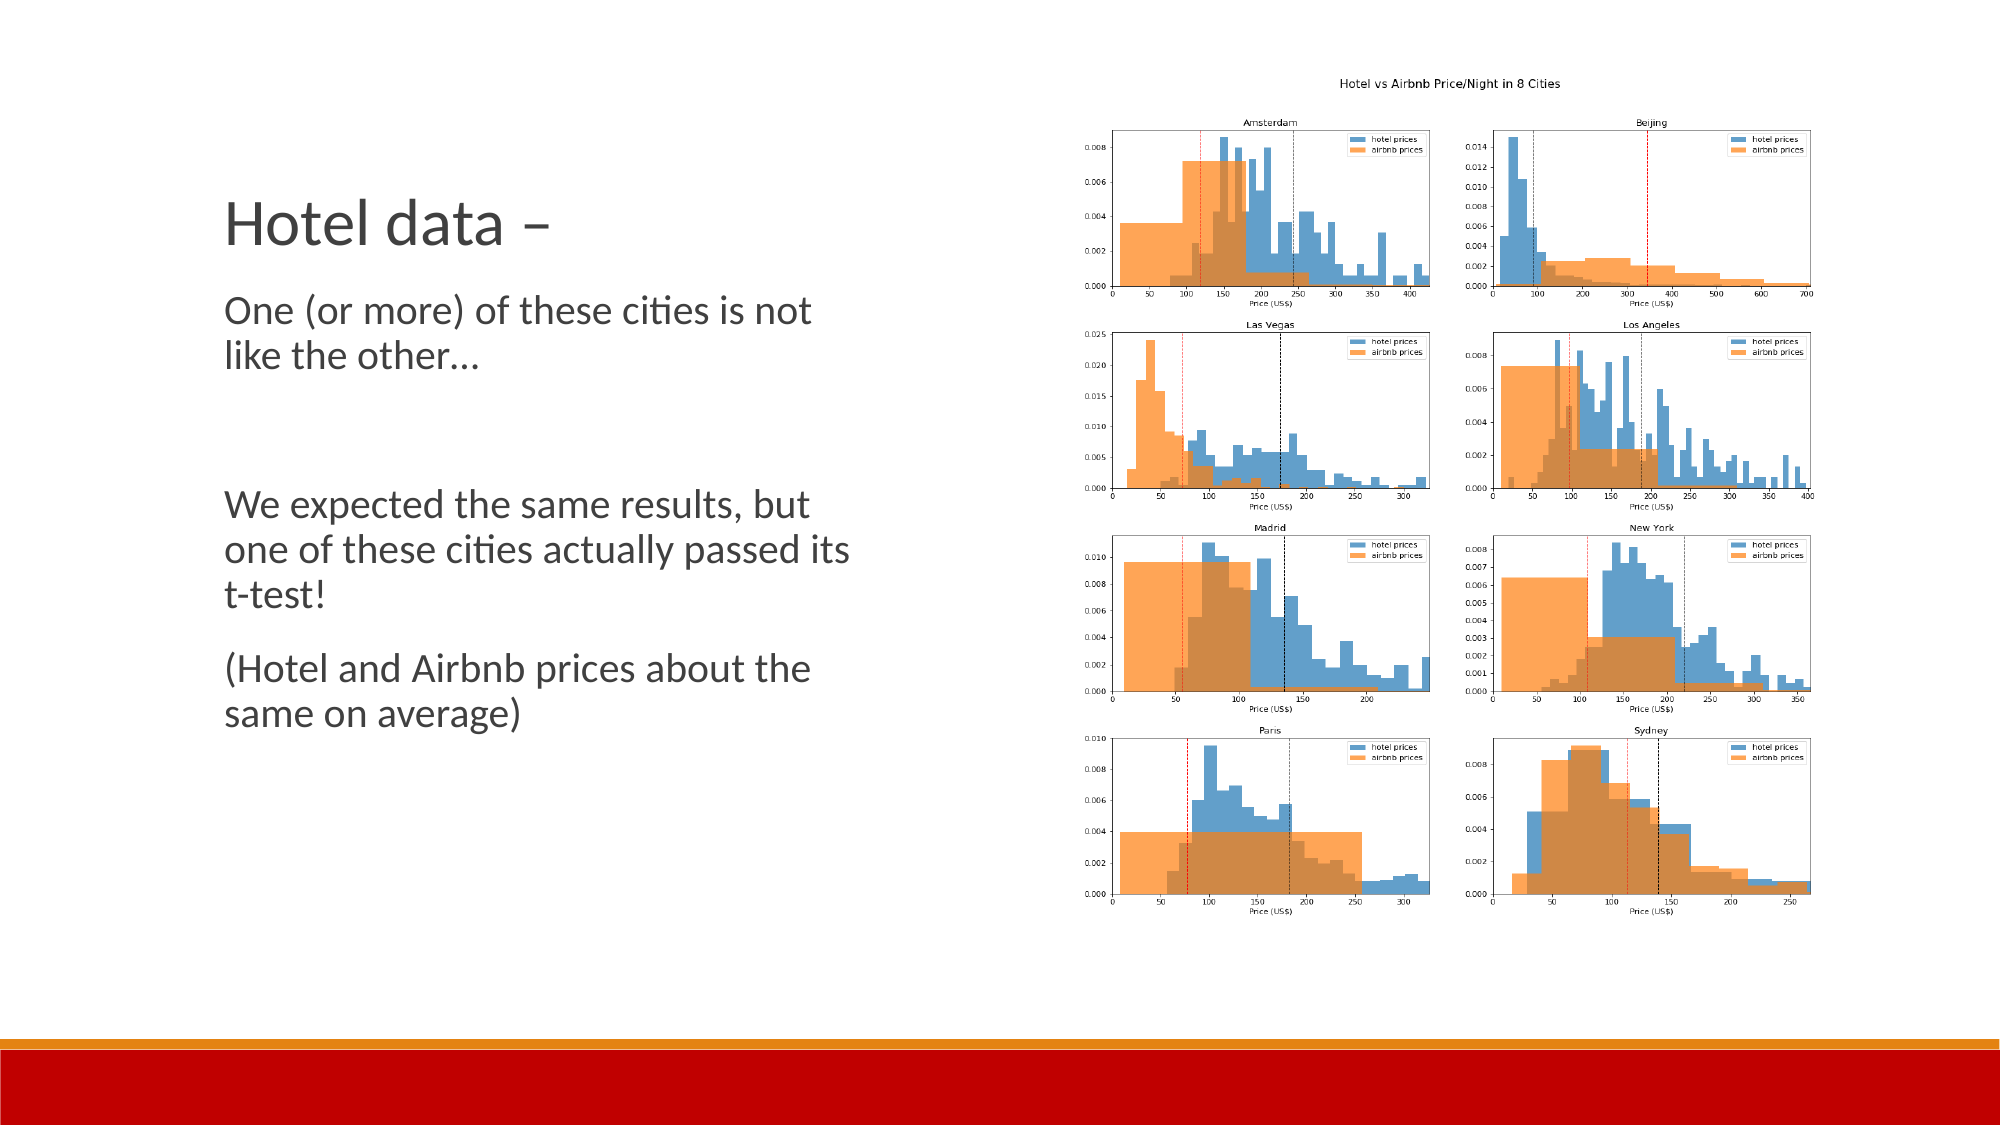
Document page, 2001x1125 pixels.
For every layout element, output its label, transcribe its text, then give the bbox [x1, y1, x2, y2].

picture [999, 7, 1901, 1021]
text_box Hotel data – One (or more) of these cities is not like the other… We expected the same results, but one of these cities actually passed its t-test! (Hotel and Airbnb prices about the same on average) [209, 180, 884, 848]
